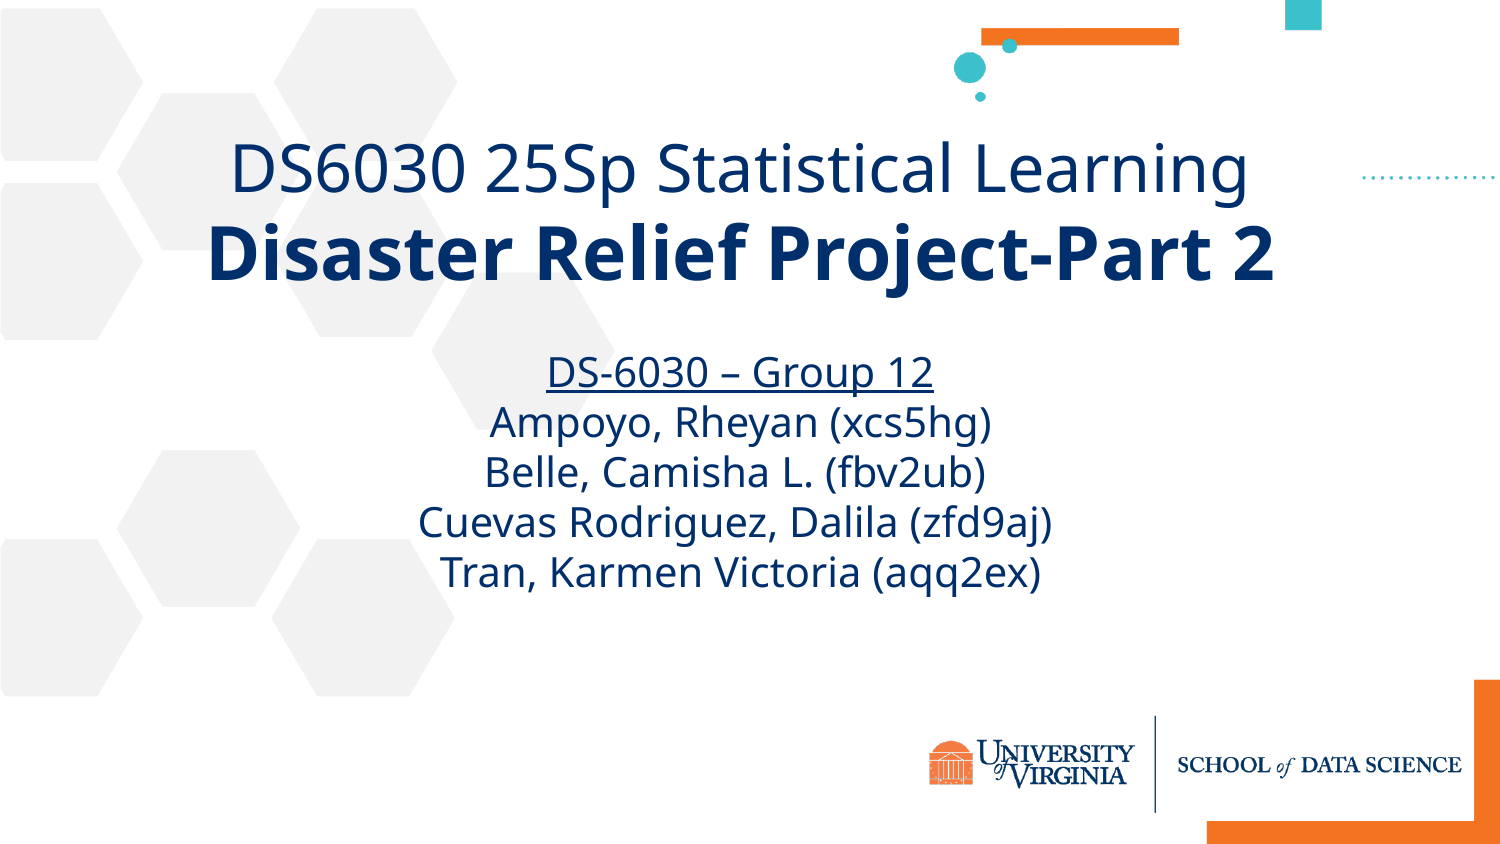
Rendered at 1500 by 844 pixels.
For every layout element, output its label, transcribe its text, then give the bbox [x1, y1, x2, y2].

picture [0, 0, 1500, 844]
text_box DS6030 25Sp Statistical Learning Disaster Relief Project-Part 2 DS-6030 – Group 12 Ampoyo, Rheyan (xcs5hg) Belle, Camisha L. (fbv2ub) Cuevas Rodriguez, Dalila (zfd9aj) Tran, Karmen Victoria (aqq2ex) [100, 110, 1381, 717]
